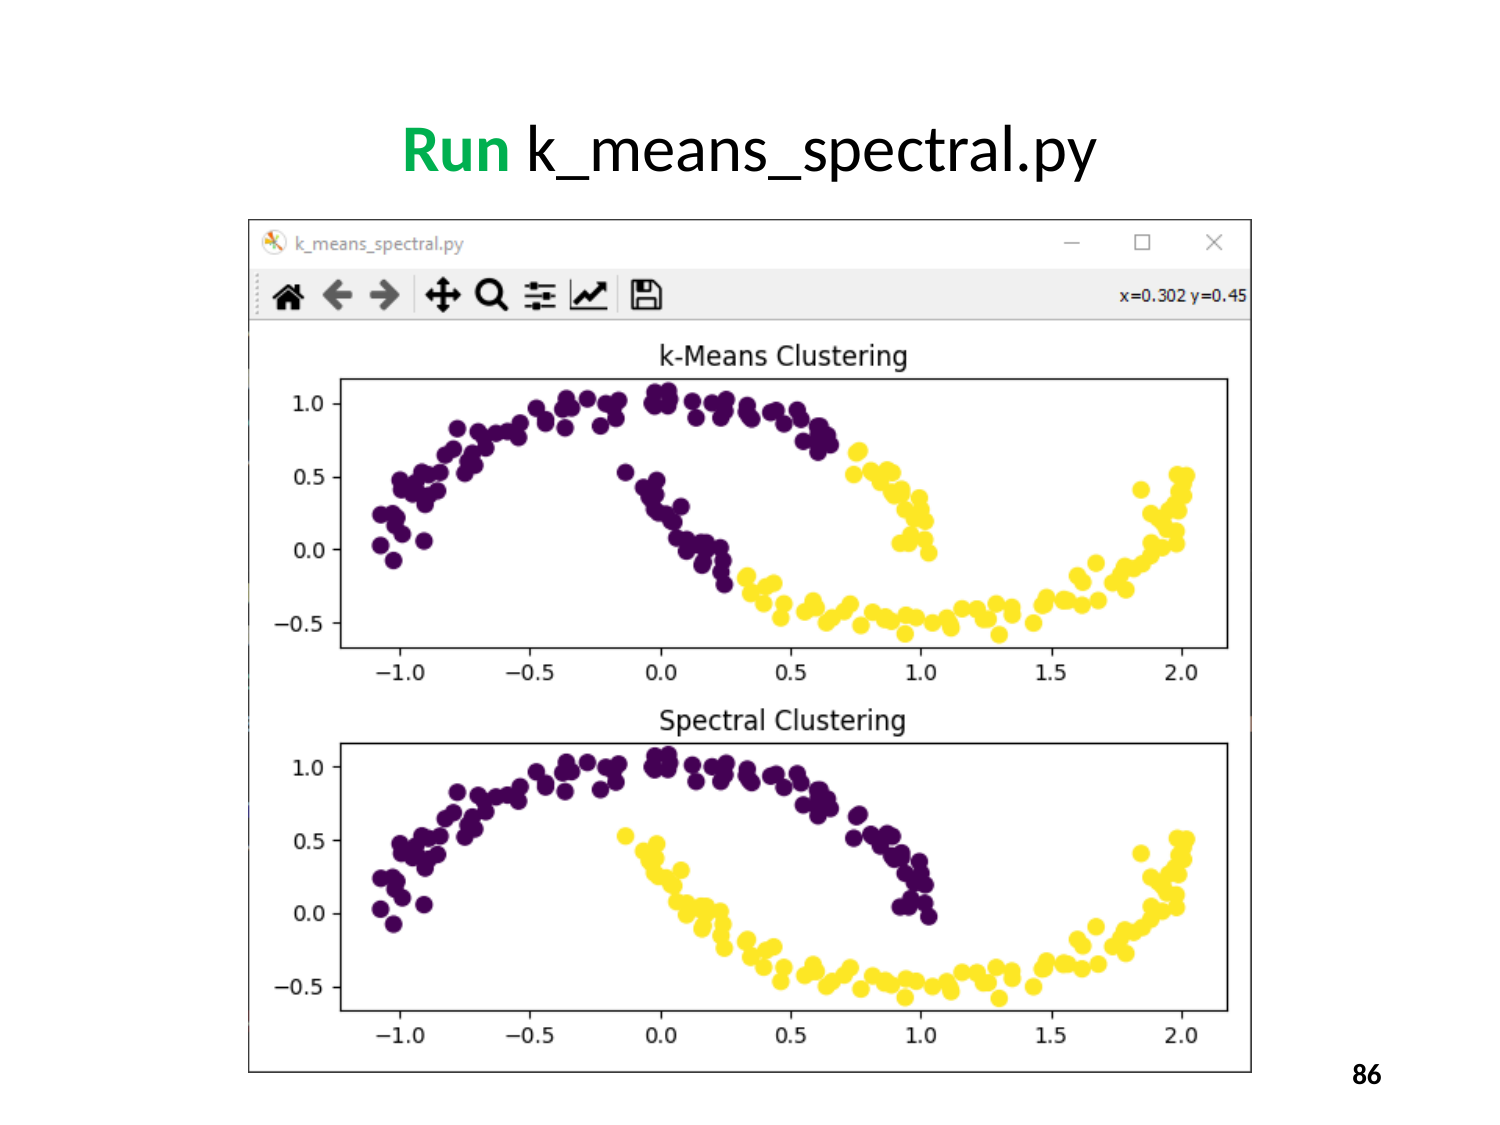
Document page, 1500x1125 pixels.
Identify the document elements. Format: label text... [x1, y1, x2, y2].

picture [248, 219, 1252, 1073]
slide_number 86 [1059, 1042, 1397, 1103]
title Run k_means_spectral.py [103, 59, 1397, 241]
